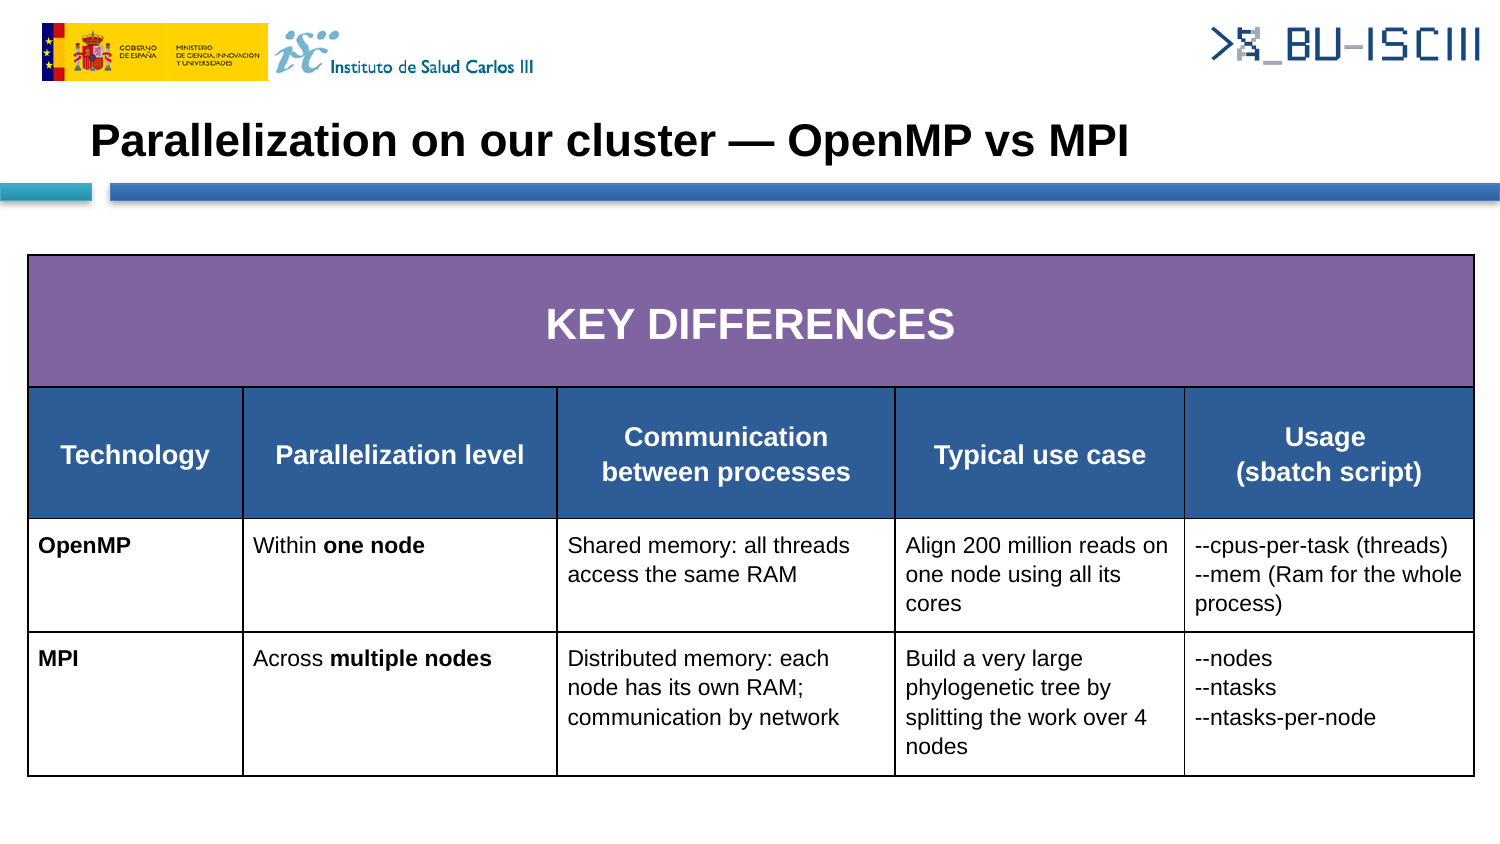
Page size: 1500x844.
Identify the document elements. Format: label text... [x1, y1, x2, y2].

table_cell MPI [29, 633, 242, 775]
table_cell Build a very large phylogenetic tree by splitting the work over 4 nodes [896, 633, 1184, 775]
table_cell Distributed memory: each node has its own RAM; communication by network [558, 633, 894, 775]
table_cell Typical use case [896, 388, 1184, 518]
table_cell Shared memory: all threads access the same RAM [558, 519, 894, 631]
table_cell Communication between processes [558, 388, 894, 518]
table_cell --nodes --ntasks --ntasks-per-node [1185, 633, 1473, 775]
table_cell Align 200 million reads on one node using all its cores [896, 519, 1184, 631]
table_cell Technology [29, 388, 242, 518]
picture [1201, 0, 1492, 85]
table_header KEY DIFFERENCES [29, 256, 1473, 386]
picture [42, 23, 593, 81]
table_cell Across multiple nodes [244, 633, 556, 775]
table_cell --cpus-per-task (threads) --mem (Ram for the whole process) [1185, 519, 1473, 631]
table_cell Parallelization level [244, 388, 556, 518]
table_cell Within one node [244, 519, 556, 631]
table_cell Usage (sbatch script) [1185, 388, 1473, 518]
table_cell OpenMP [29, 519, 242, 631]
title Parallelization on our cluster — OpenMP vs MPI [75, 85, 1425, 183]
